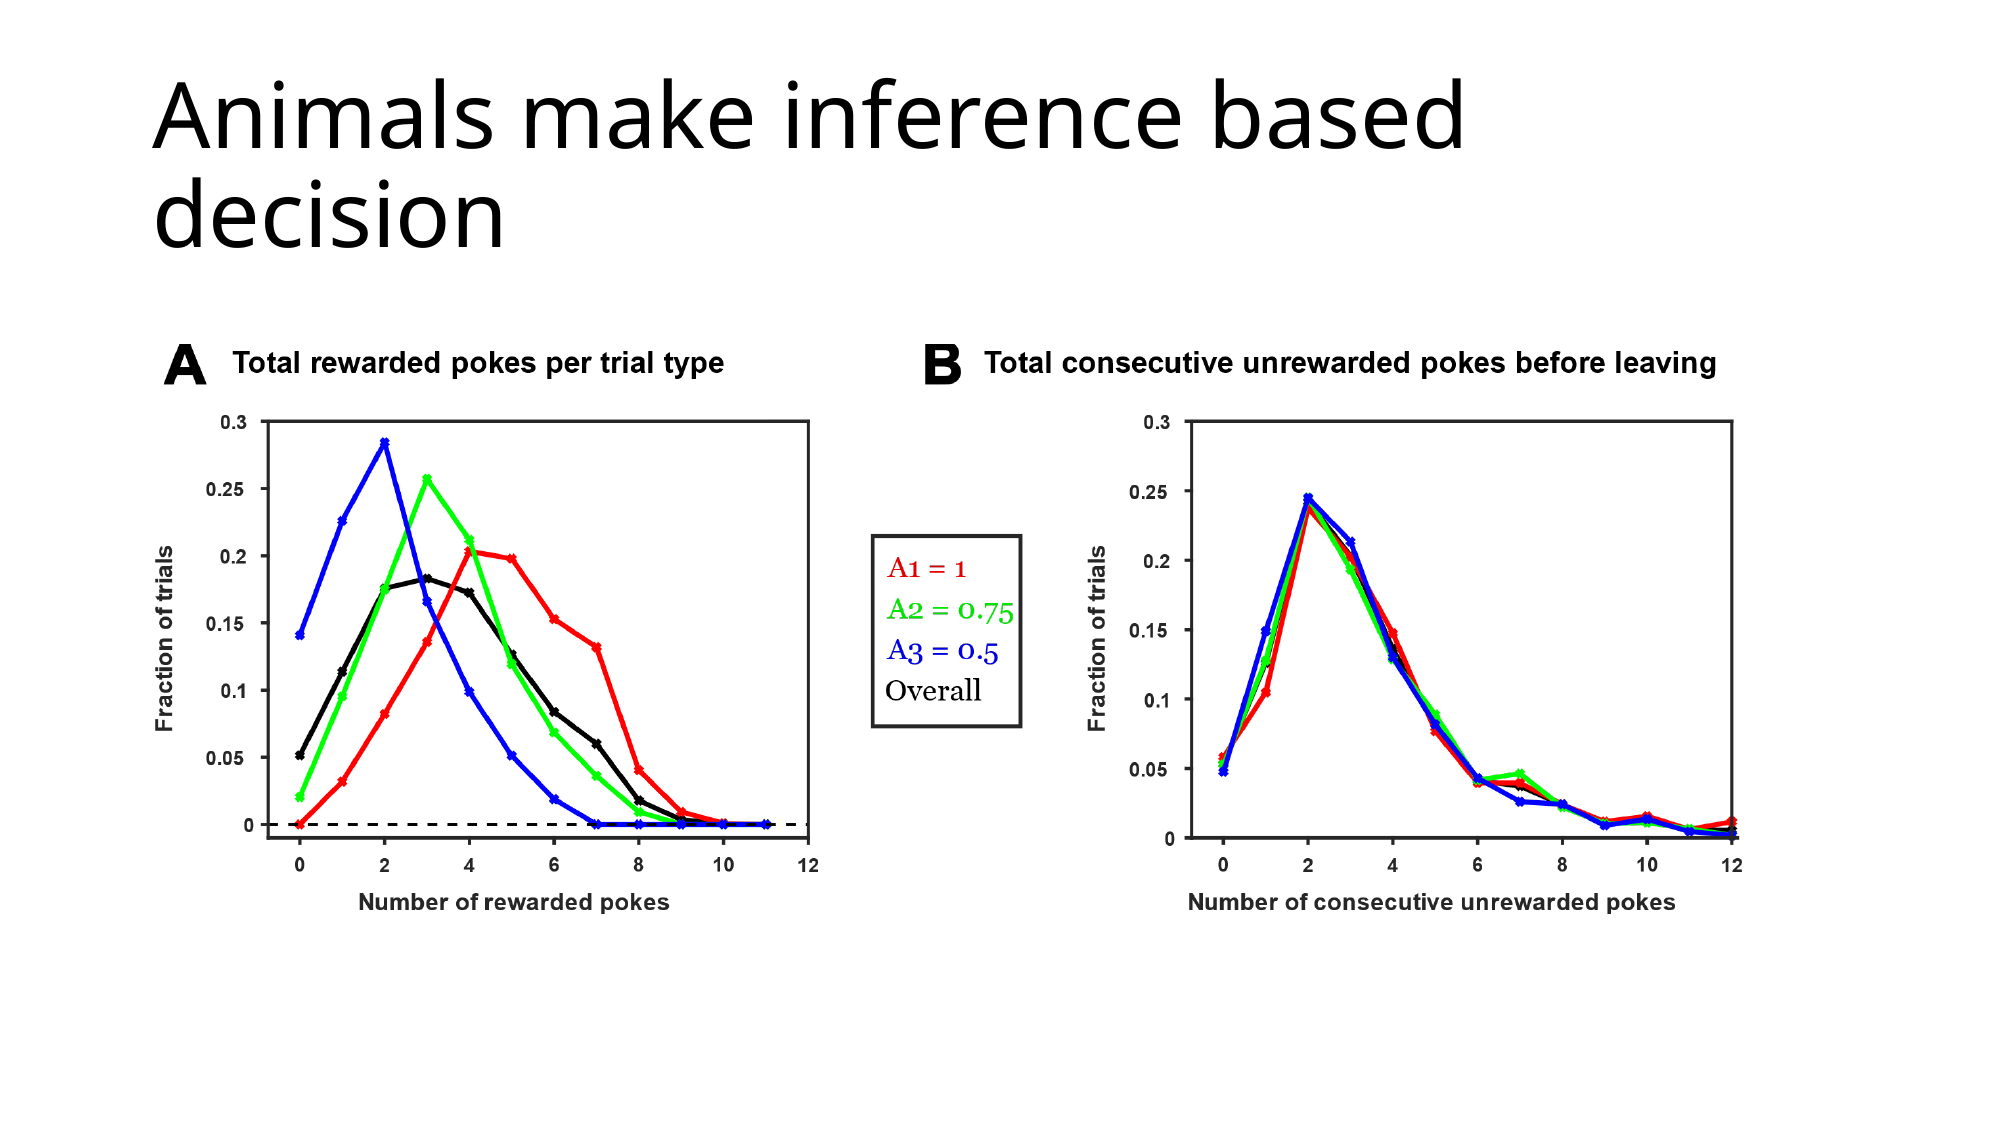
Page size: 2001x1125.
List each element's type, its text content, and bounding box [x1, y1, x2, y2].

picture [154, 344, 1846, 914]
title Animals make inference based decision [137, 59, 1863, 278]
